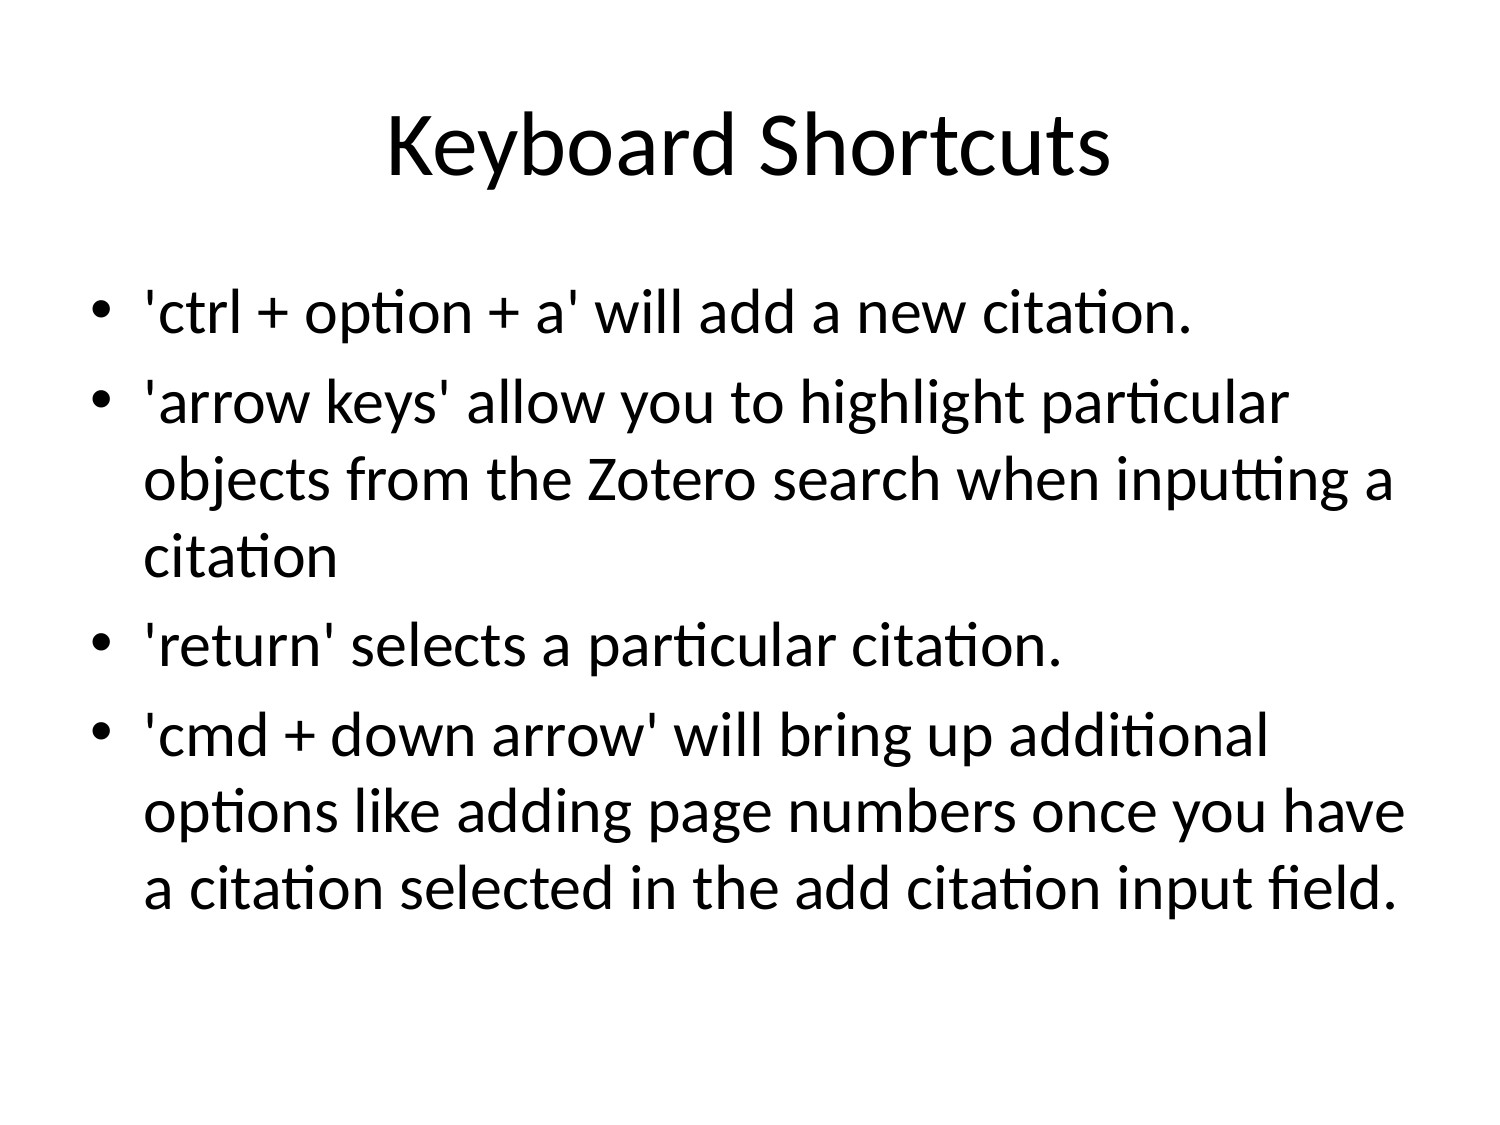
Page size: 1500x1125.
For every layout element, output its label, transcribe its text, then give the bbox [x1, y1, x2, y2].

title Keyboard Shortcuts [75, 45, 1425, 233]
list 'ctrl + option + a' will add a new citation. 'arrow keys' allow you to highlight particular objects from the Zotero search when inputting a citation 'return' selects a particular citation. 'cmd + down arrow' will bring up additional options like adding page numbers once you have a citation selected in the add citation input field. [75, 262, 1425, 1005]
